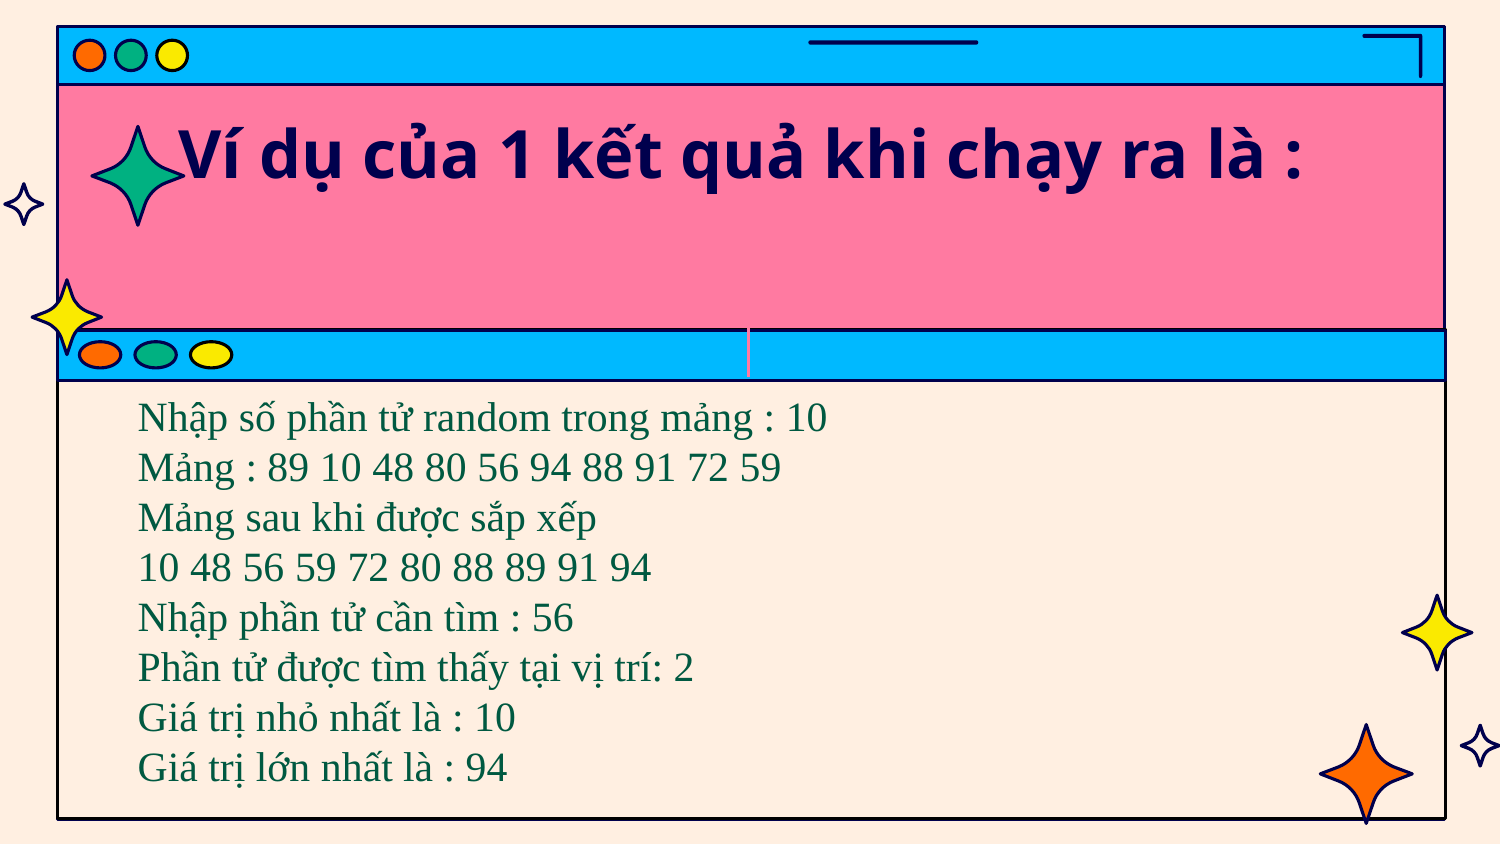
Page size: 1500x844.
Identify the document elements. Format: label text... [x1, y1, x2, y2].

text_box [32, 279, 102, 330]
text_box [1460, 724, 1500, 767]
text_box [4, 182, 44, 226]
title Ví dụ của 1 kết quả khi chạy ra là : [116, 96, 1383, 191]
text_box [57, 329, 1446, 819]
text_box [1450, 622, 1472, 643]
text_box [91, 126, 184, 226]
